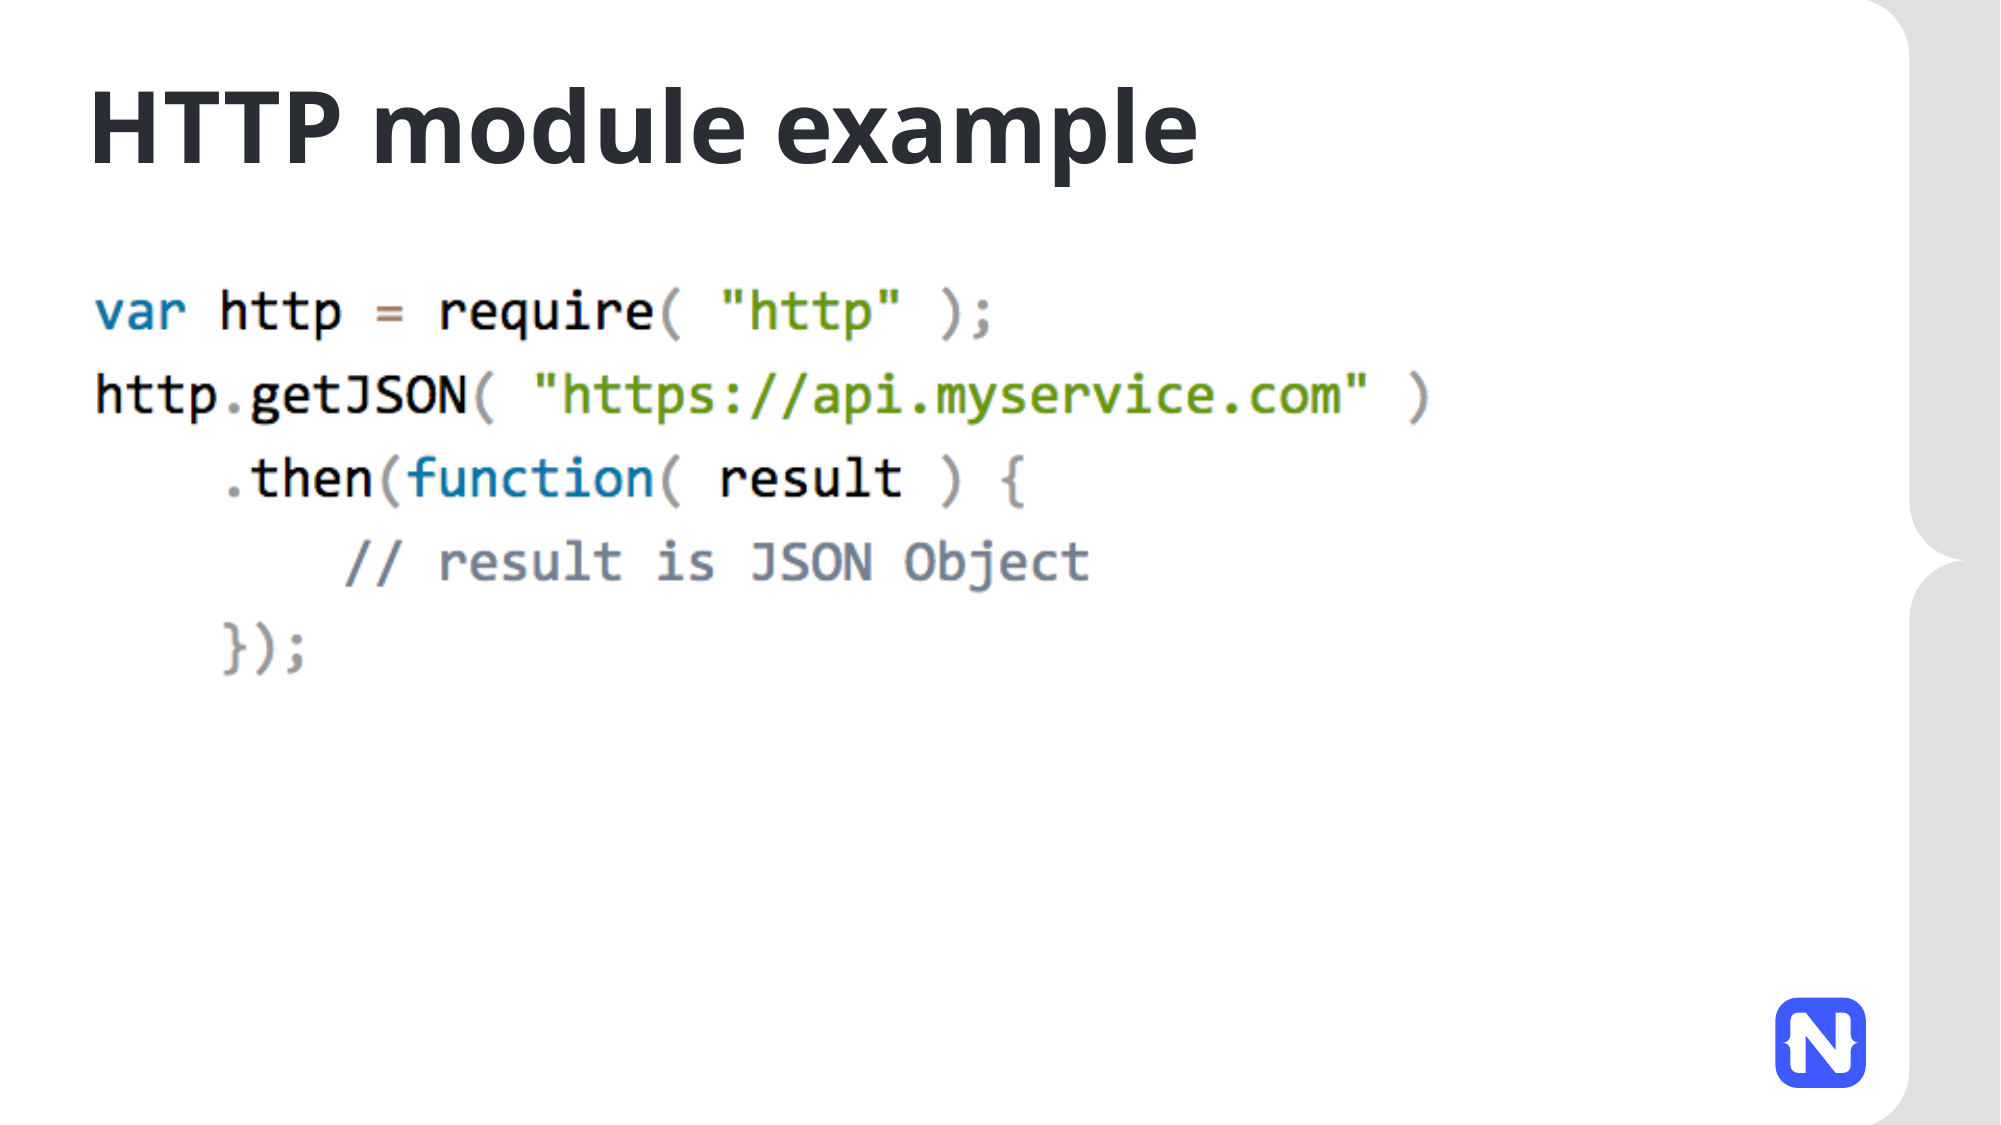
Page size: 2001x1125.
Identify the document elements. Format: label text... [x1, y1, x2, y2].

picture [71, 261, 1466, 721]
title HTTP module example [71, 85, 1932, 176]
